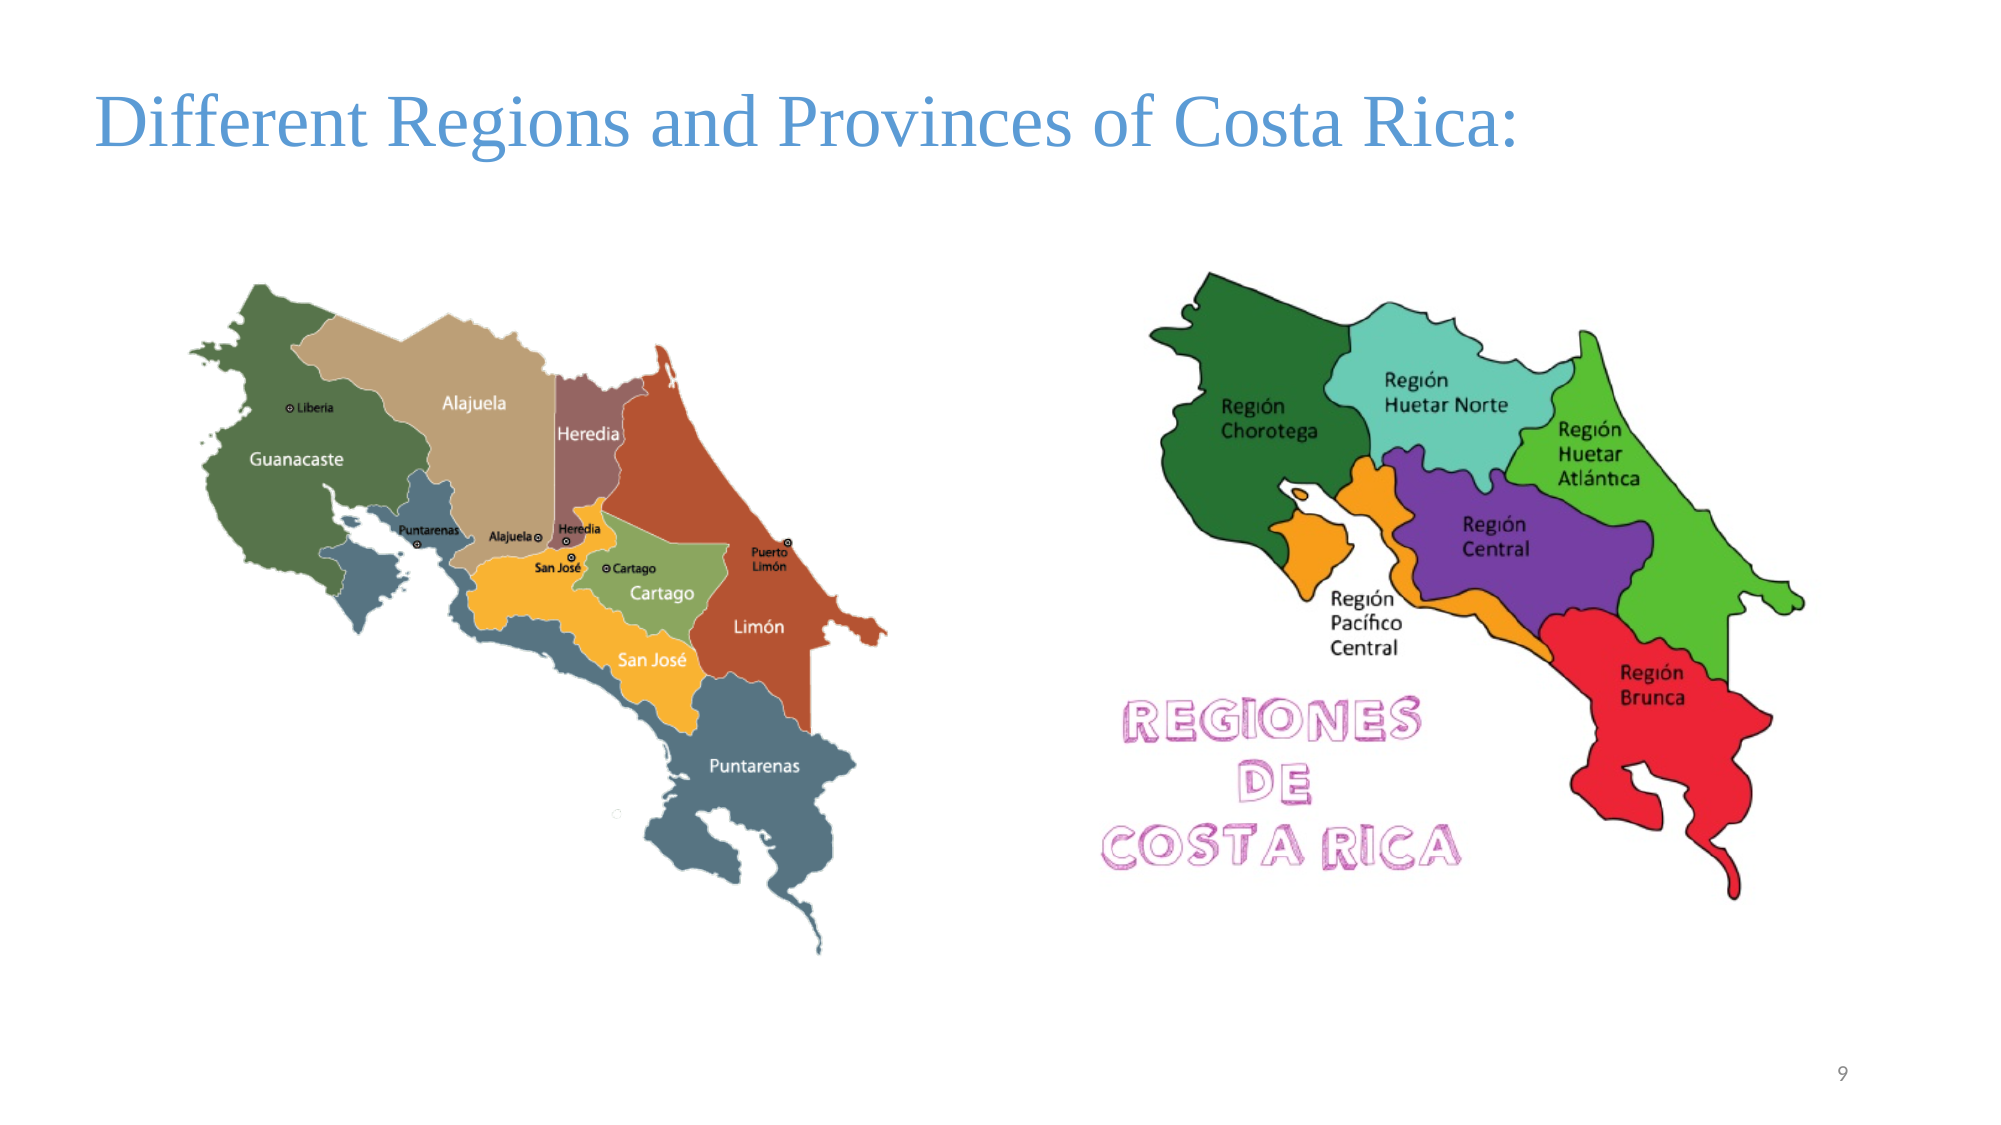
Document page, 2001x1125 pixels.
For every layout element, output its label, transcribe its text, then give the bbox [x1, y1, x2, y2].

slide_number 9 [1413, 1042, 1864, 1103]
picture [999, 271, 1904, 905]
picture [162, 236, 904, 978]
text_box Different Regions and Provinces of Costa Rica: [80, 64, 1751, 170]
